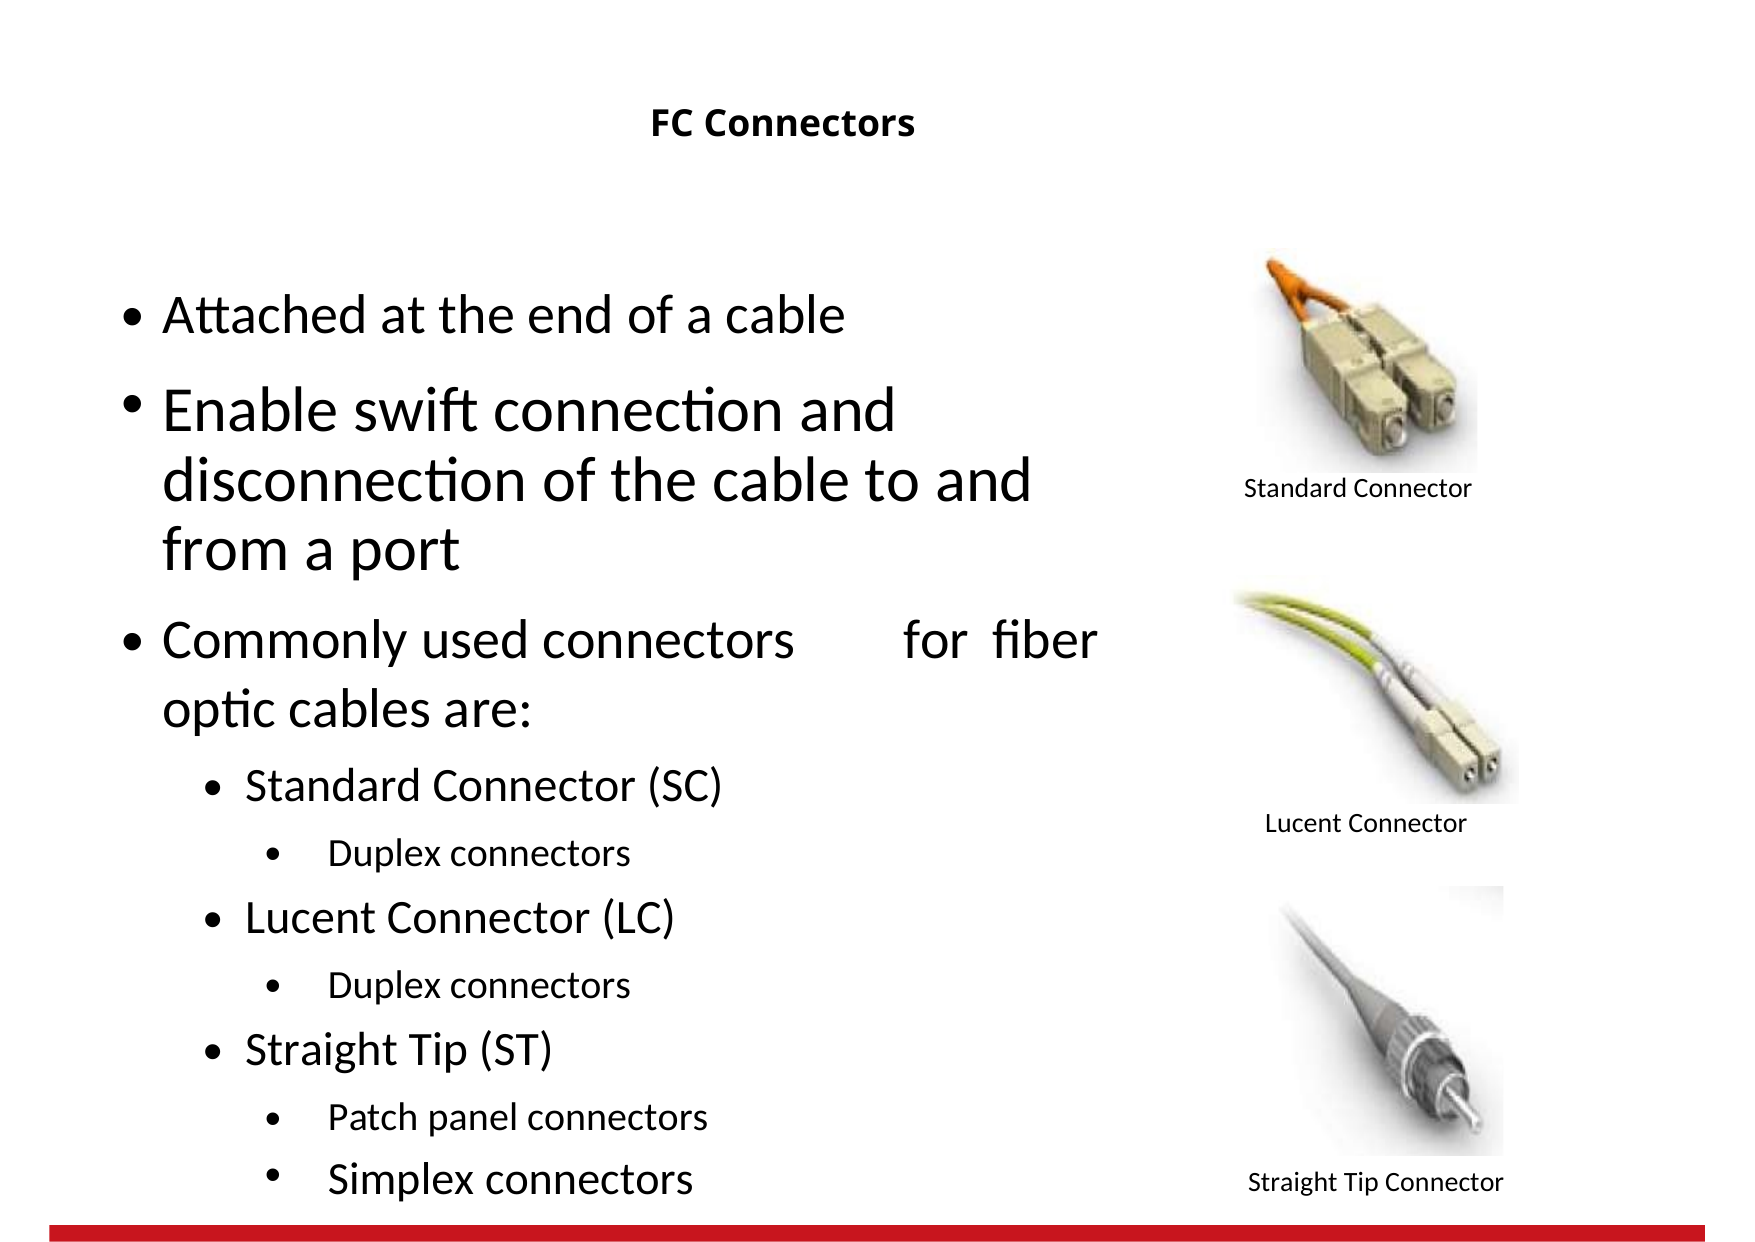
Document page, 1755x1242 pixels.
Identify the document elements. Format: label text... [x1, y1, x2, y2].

text_box • [262, 829, 291, 880]
text_box Patch panel connectors Simplex connectors [325, 1096, 772, 1209]
text_box [1268, 886, 1504, 1156]
text_box Lucent Connector [1262, 807, 1504, 845]
text_box • • [118, 283, 156, 446]
text_box [1233, 248, 1478, 473]
text_box Straight Tip (ST) [242, 1026, 609, 1086]
text_box Attached at the end of a cable Enable swift connection and disconnection of the cable to and from a port [160, 287, 1046, 589]
text_box • [201, 890, 234, 951]
text_box Straight Tip Connector [1245, 1166, 1548, 1204]
text_box • [262, 961, 291, 1013]
text_box Standard Connector [1241, 472, 1513, 509]
text_box Commonly used connectors optic cables are: [160, 611, 900, 751]
text_box [49, 1225, 1705, 1242]
text_box Standard Connector (SC) [242, 761, 804, 822]
text_box for [900, 611, 989, 681]
text_box FC Connectors [647, 46, 1253, 152]
text_box • [118, 607, 156, 677]
text_box [1202, 575, 1519, 804]
text_box Duplex connectors [325, 832, 684, 883]
text_box • • [262, 1094, 291, 1206]
text_box Lucent Connector (LC) [242, 893, 750, 954]
text_box • [201, 758, 234, 819]
text_box Duplex connectors [325, 964, 684, 1015]
text_box • [201, 1022, 234, 1083]
text_box fiber [989, 611, 1127, 681]
